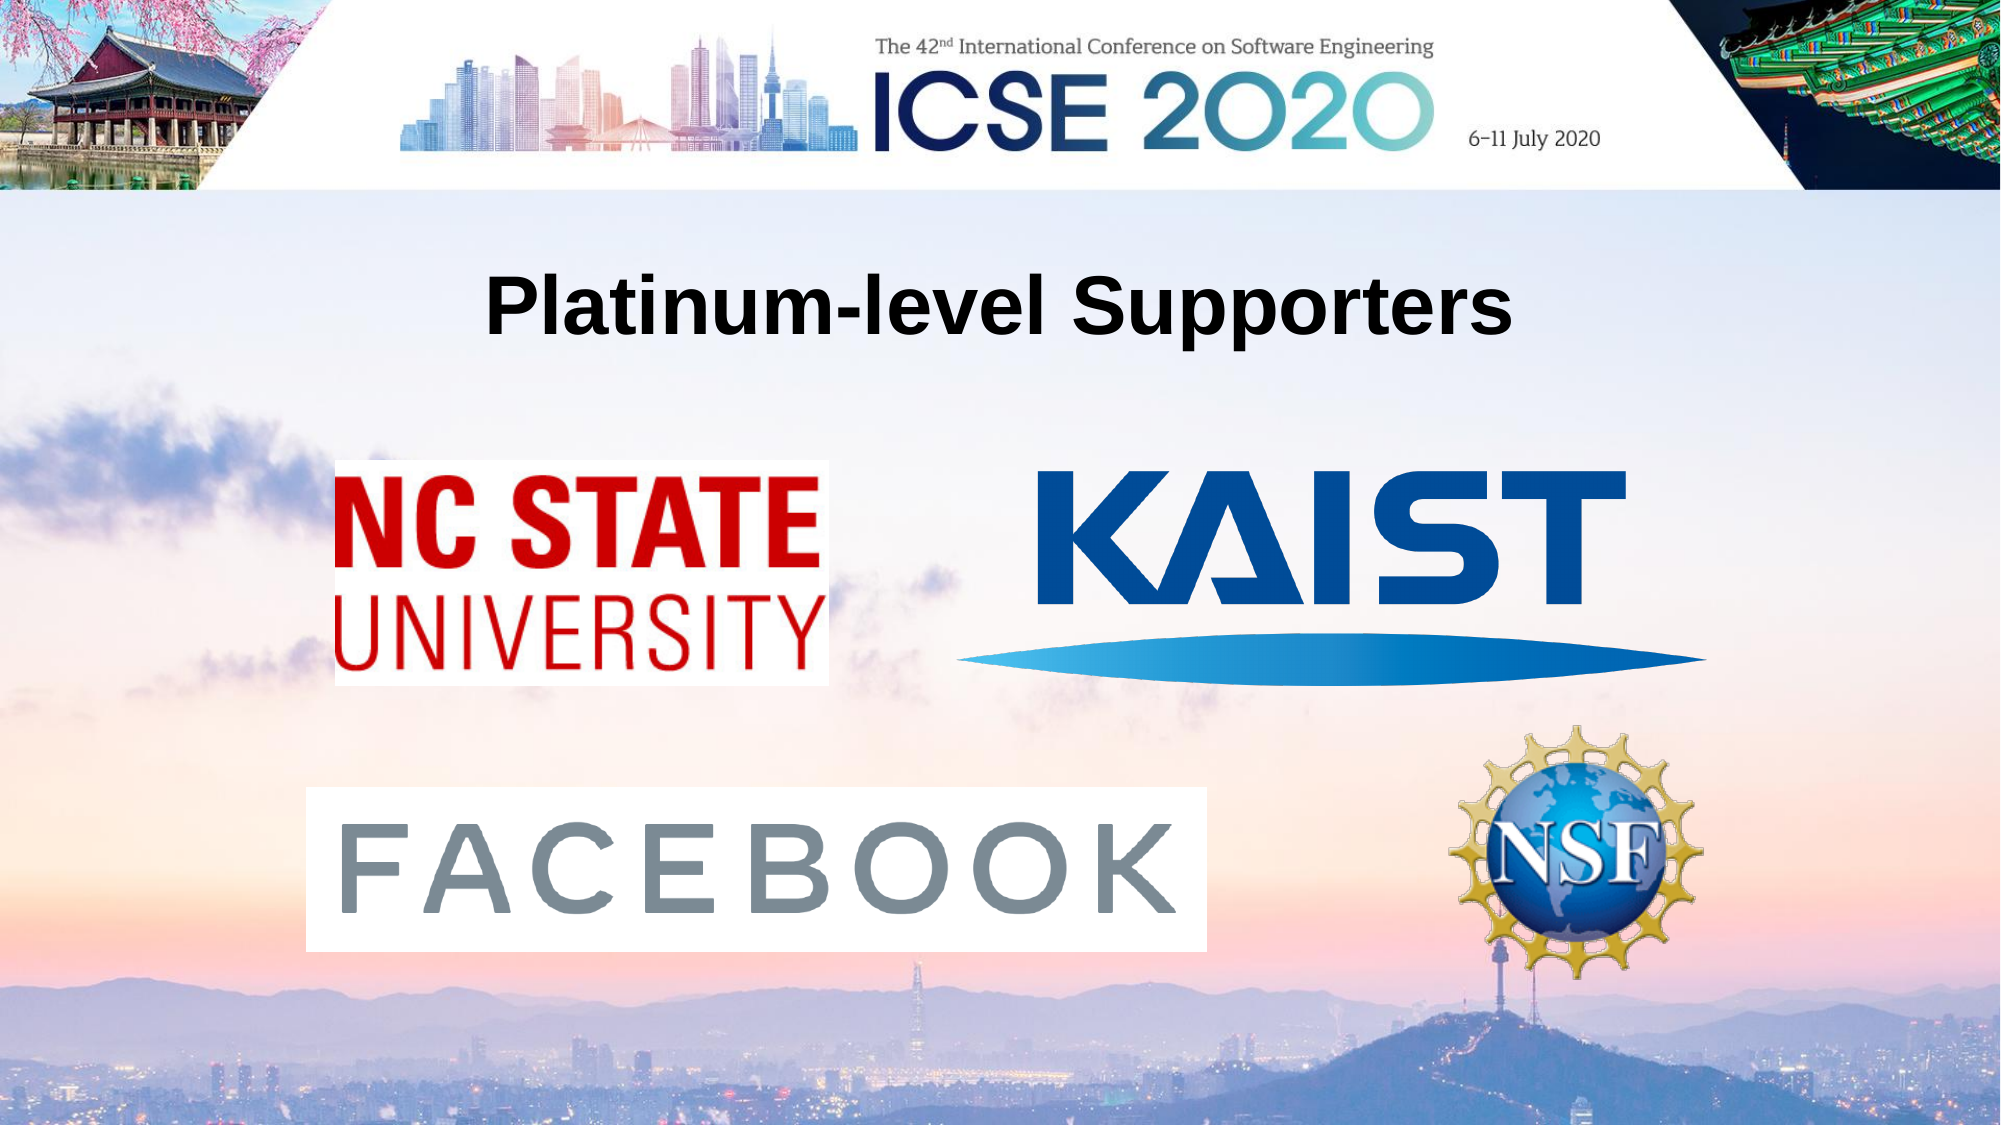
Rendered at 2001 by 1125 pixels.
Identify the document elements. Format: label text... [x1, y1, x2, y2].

picture [0, 0, 2001, 1125]
title Platinum-level Supporters [249, 233, 1750, 370]
